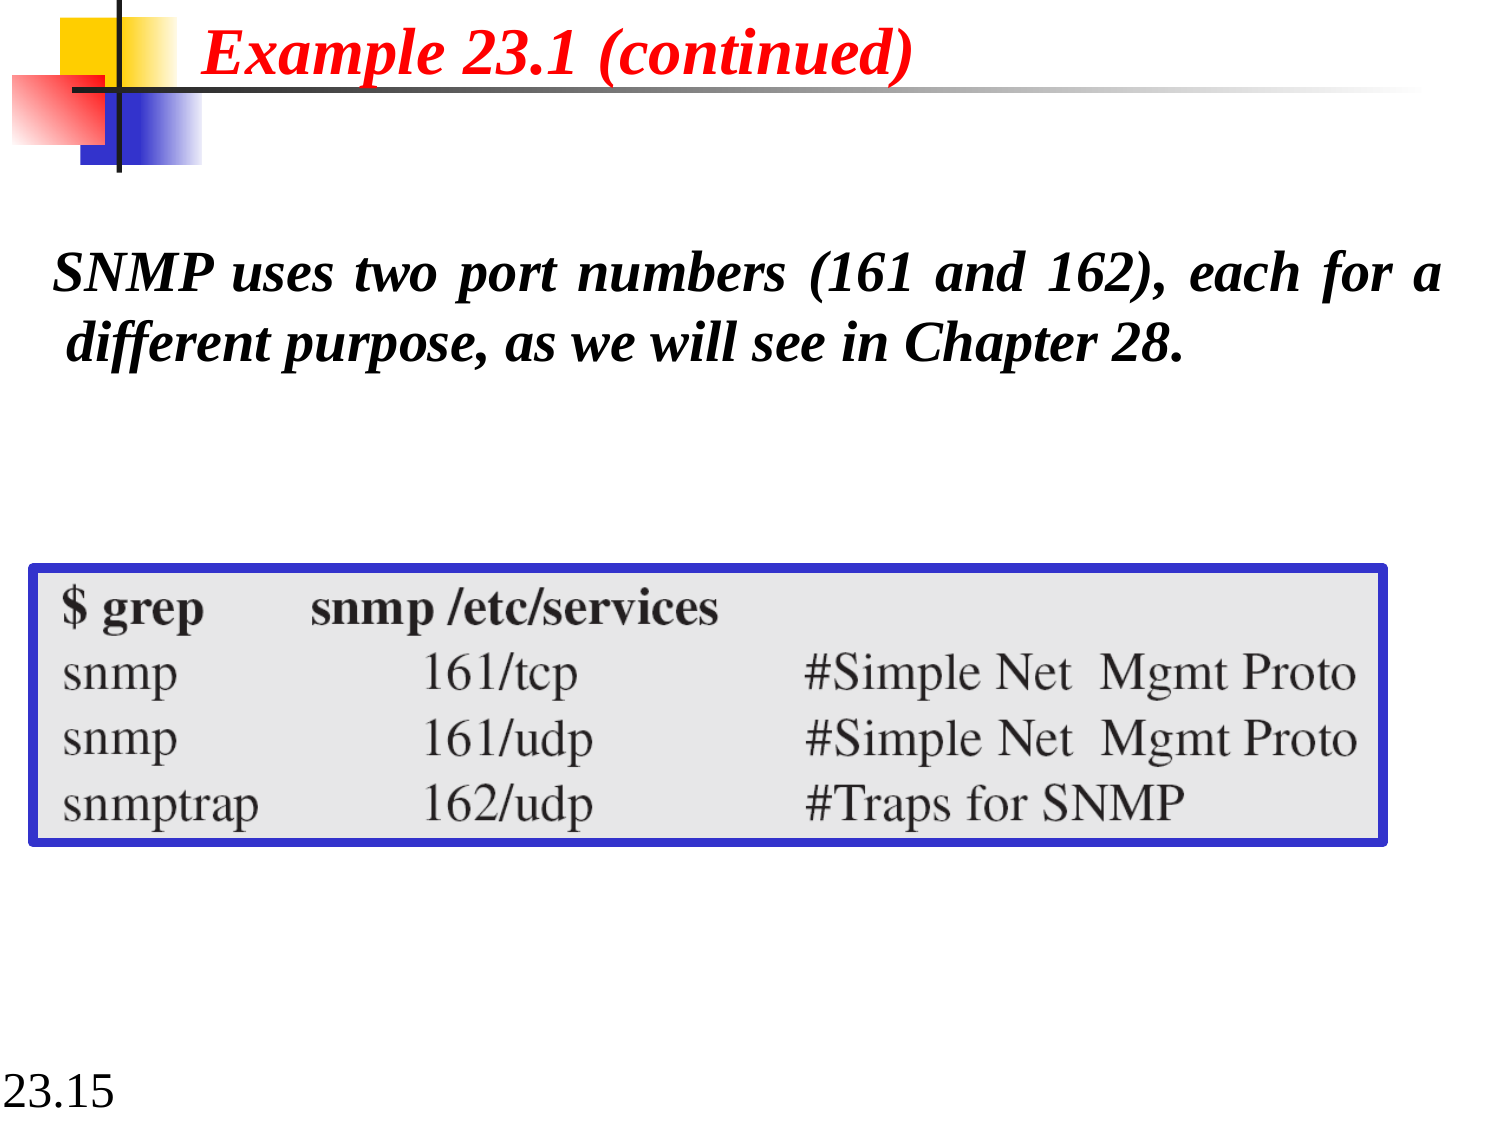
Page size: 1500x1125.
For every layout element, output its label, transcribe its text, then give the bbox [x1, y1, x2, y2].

text_box Example 23.1 (continued) [198, 5, 918, 88]
slide_number 23.15 [0, 1060, 122, 1125]
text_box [27, 563, 1388, 848]
text_box SNMP uses two port numbers (161 and 162), each for a different purpose, as we will see in Chapter 28. [50, 230, 1449, 373]
picture [12, 17, 1422, 165]
